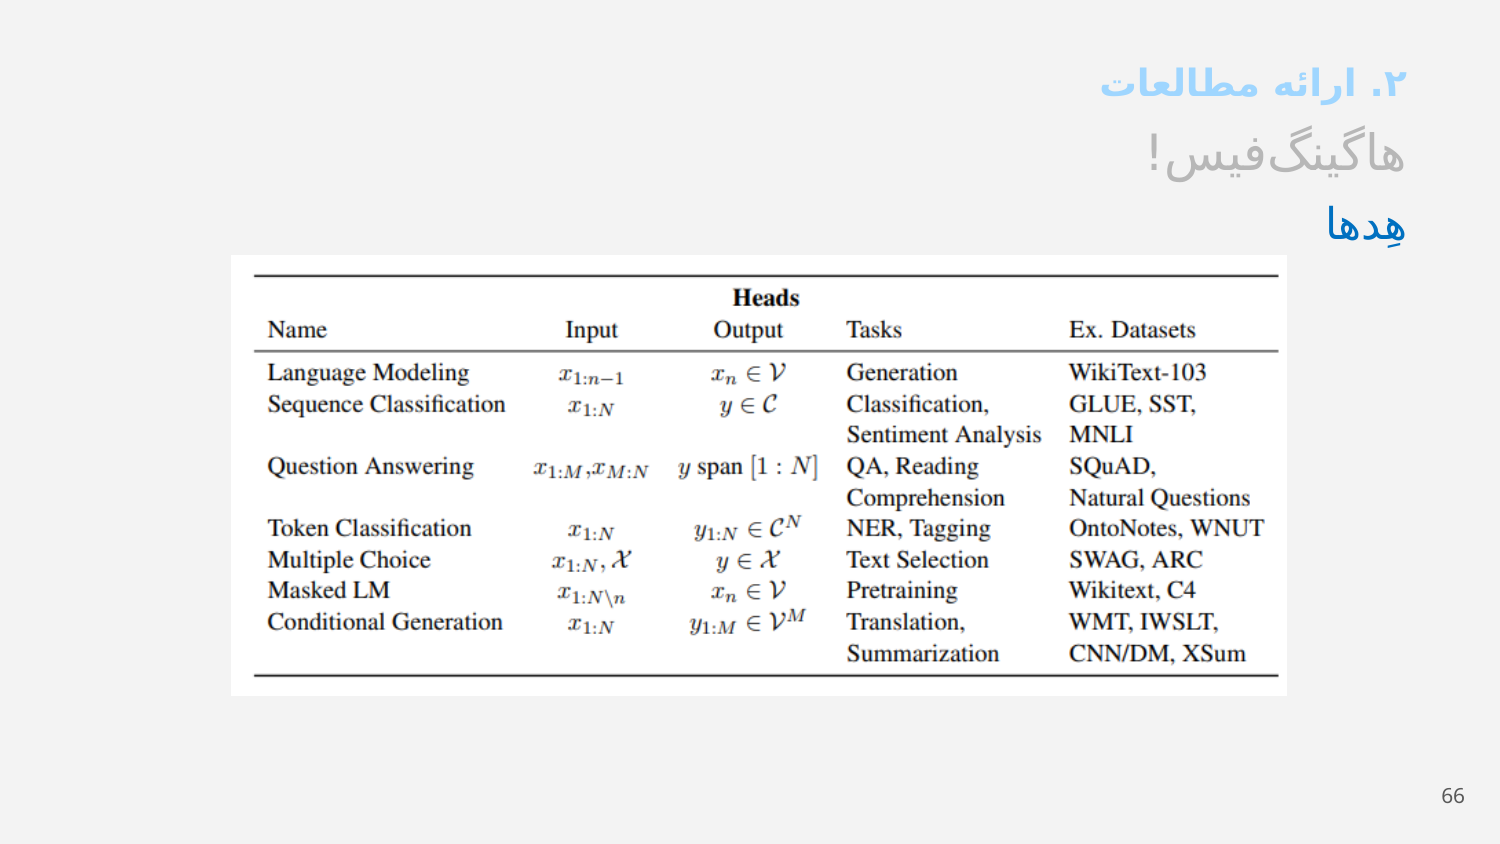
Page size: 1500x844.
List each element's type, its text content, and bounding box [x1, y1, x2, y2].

text_box ۲. ارائه مطالعات [862, 45, 1423, 104]
text_box هاگینگ‌فیس! [638, 104, 1423, 199]
picture [230, 255, 1287, 697]
list هِد‌ها [95, 176, 1423, 761]
slide_number 66 [1389, 764, 1480, 830]
